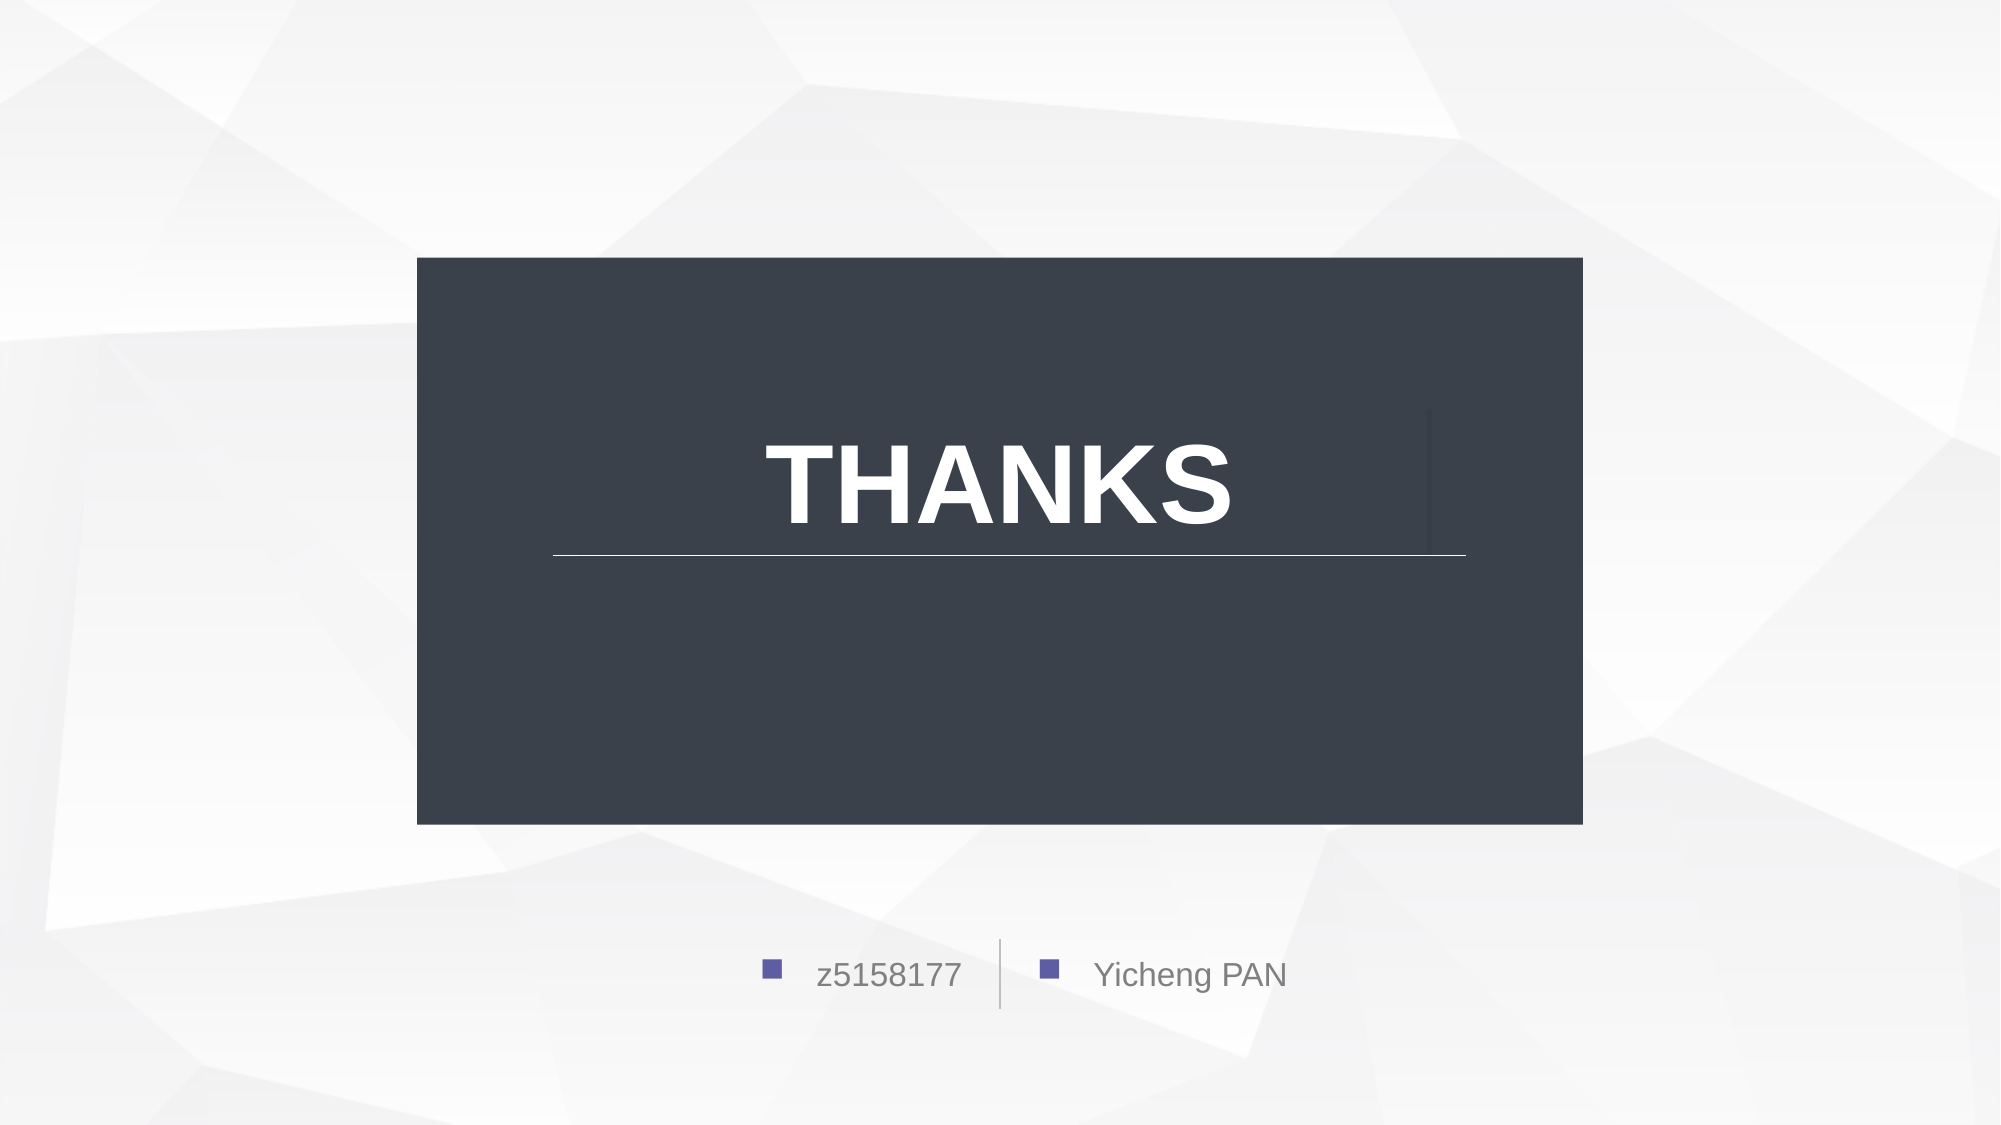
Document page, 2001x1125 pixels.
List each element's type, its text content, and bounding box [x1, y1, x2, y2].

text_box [417, 257, 1583, 825]
text_box Yicheng PAN [1022, 946, 1303, 1001]
text_box z5158177 [745, 946, 978, 1001]
picture [0, 0, 2001, 1125]
